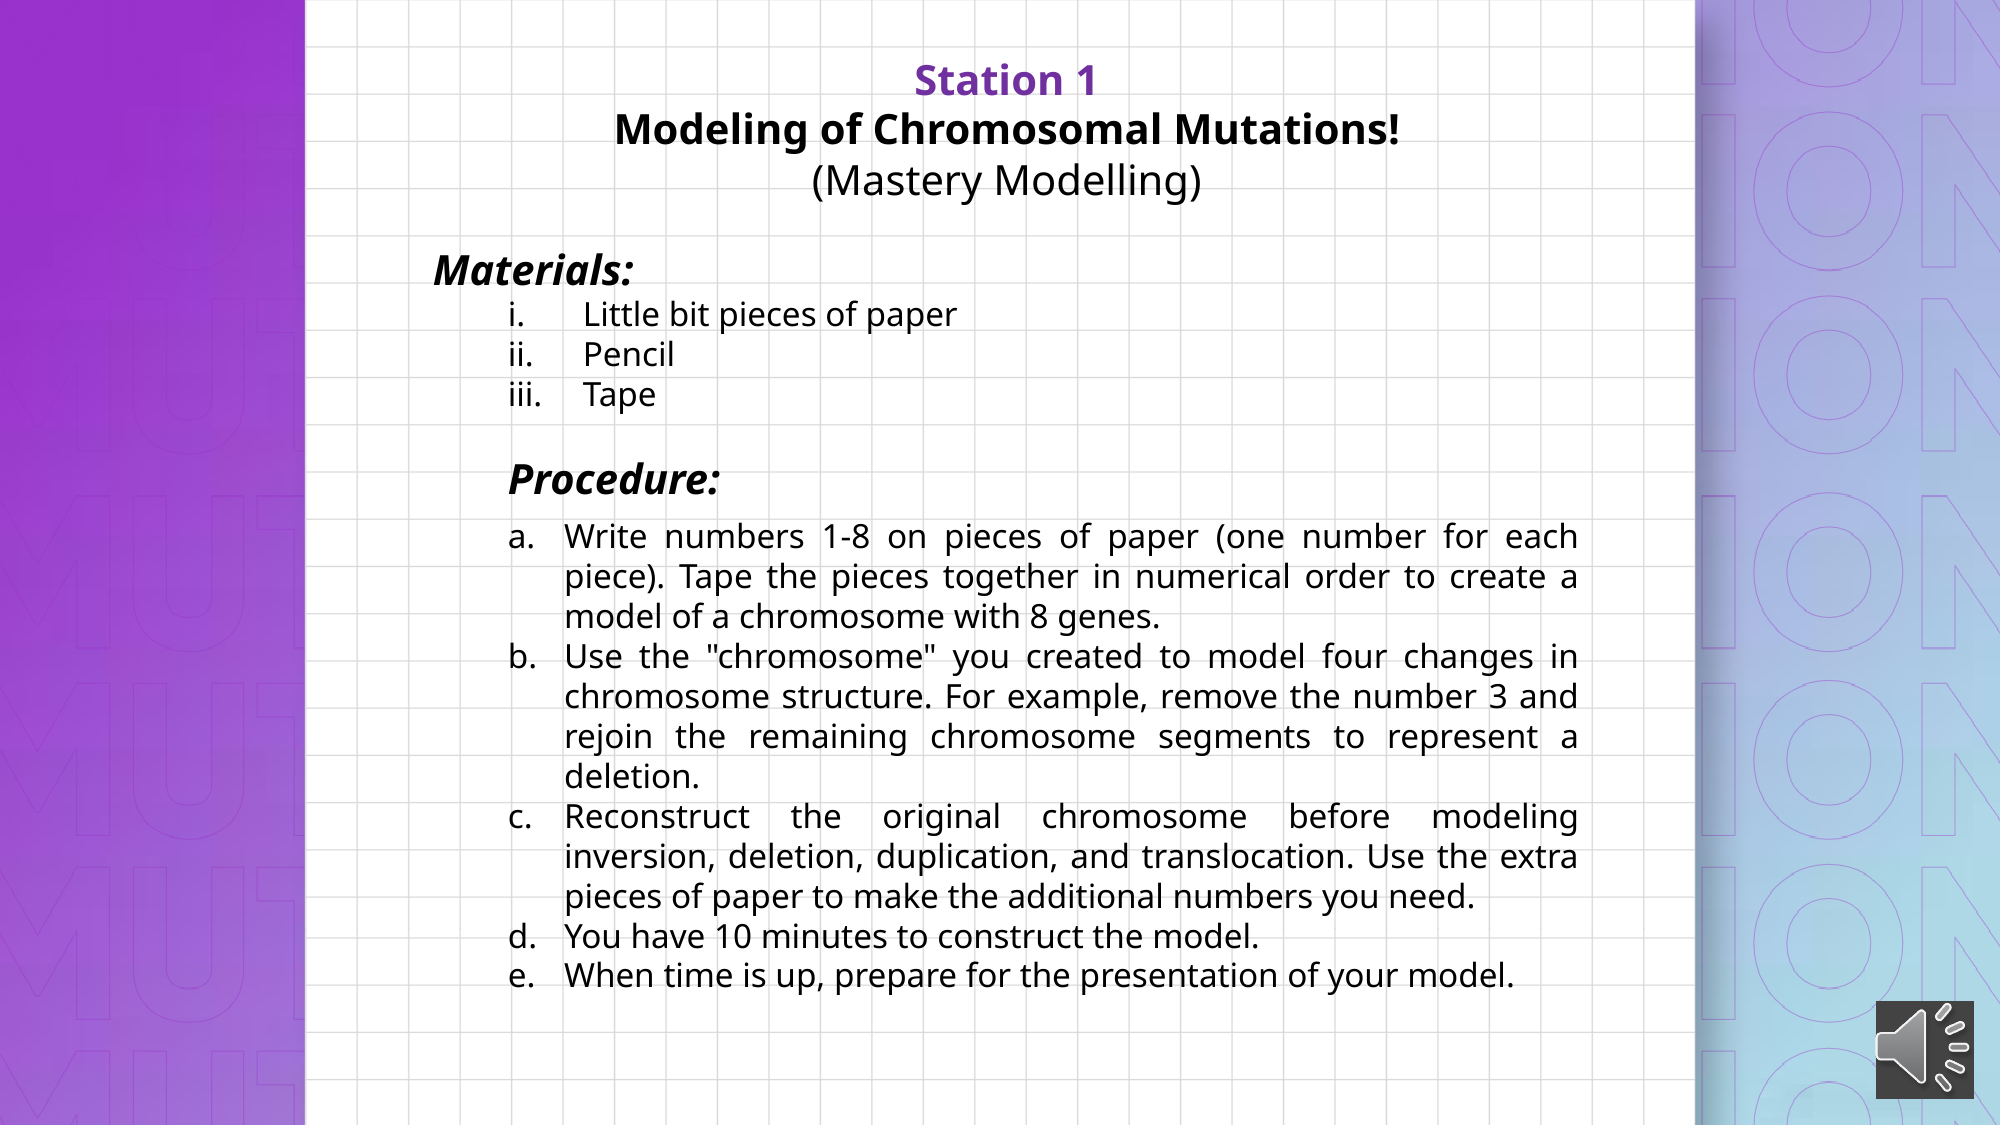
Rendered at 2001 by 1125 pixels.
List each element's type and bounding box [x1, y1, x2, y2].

picture [0, 0, 304, 1125]
text_box [304, 0, 1696, 1125]
picture [1696, 0, 2000, 1125]
